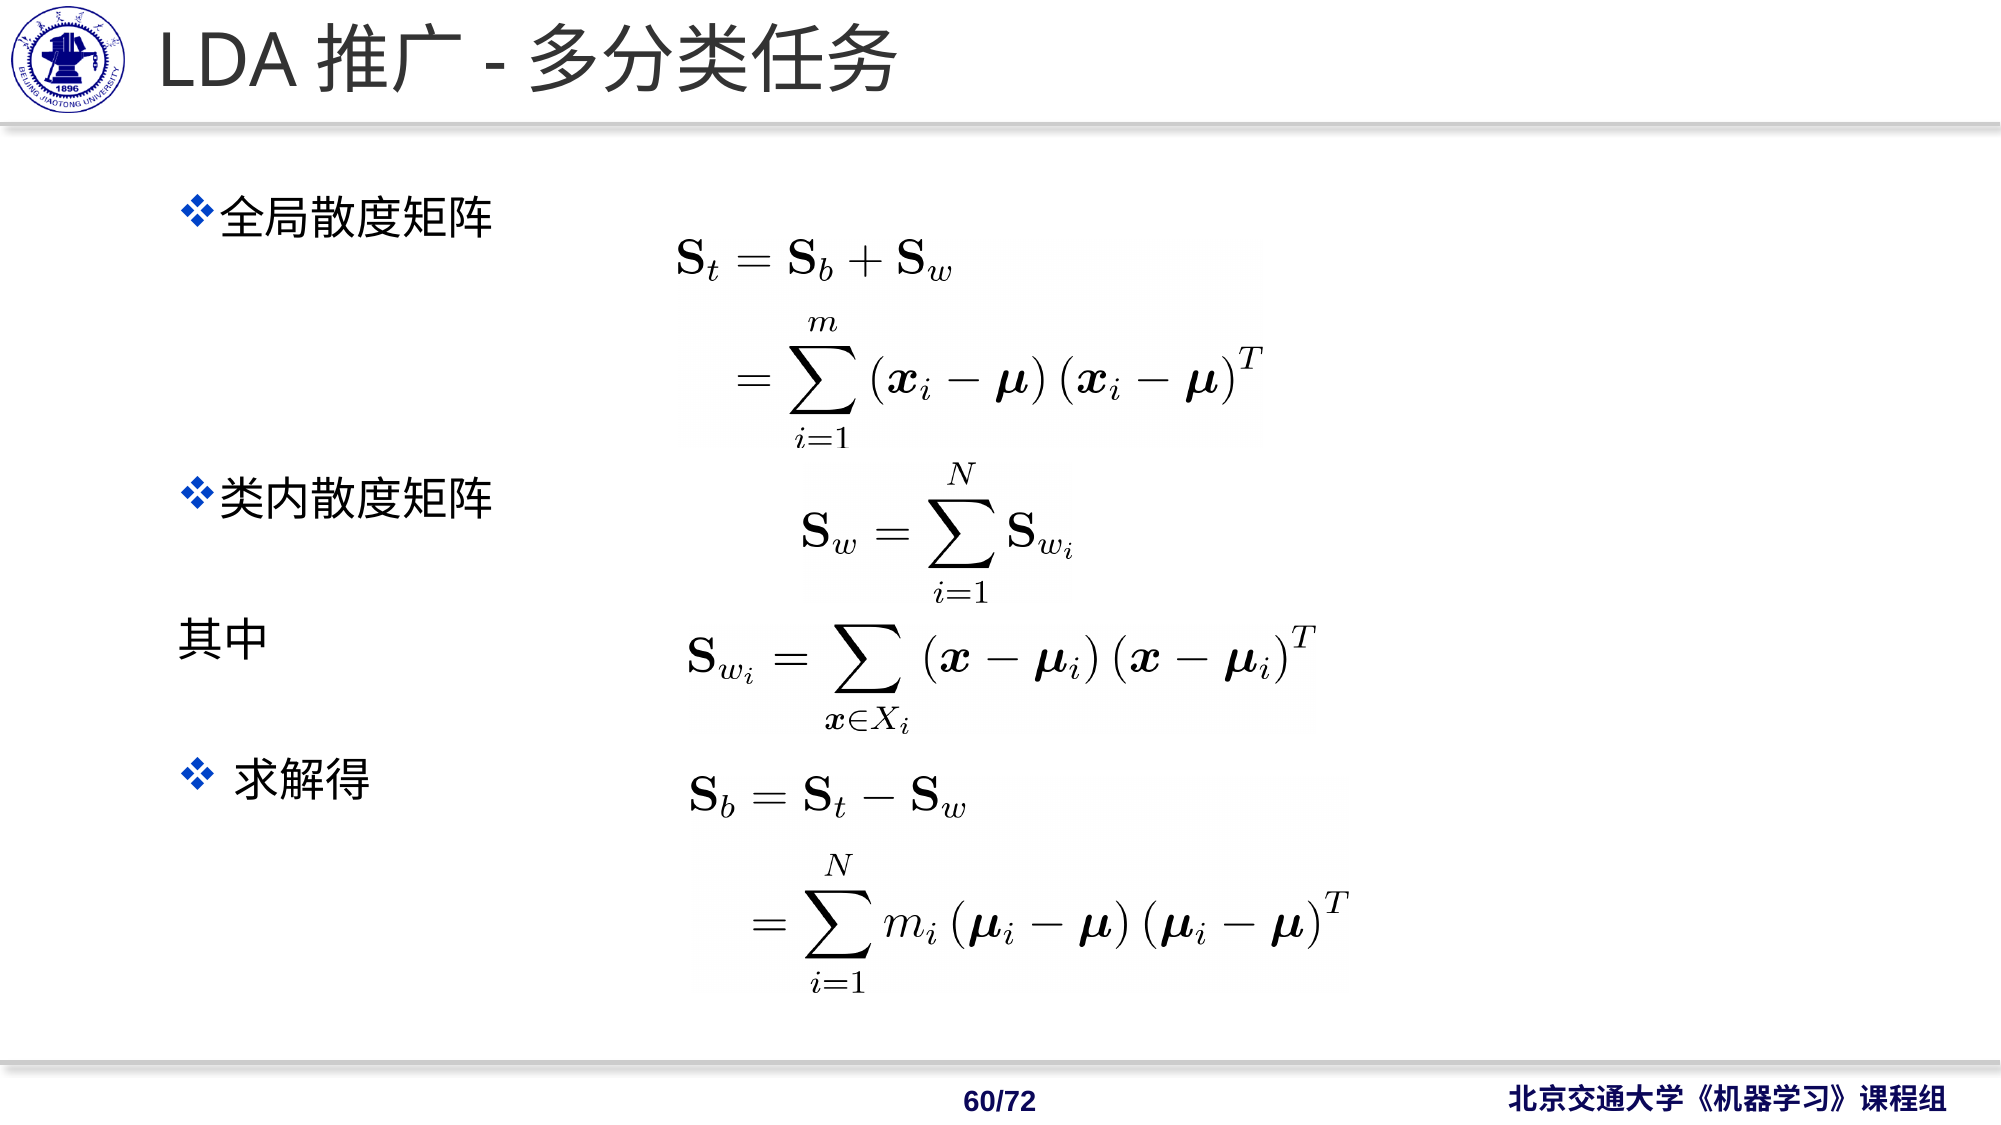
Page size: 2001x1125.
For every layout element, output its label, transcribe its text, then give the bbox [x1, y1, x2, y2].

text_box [675, 235, 1265, 452]
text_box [687, 620, 1318, 737]
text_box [688, 772, 1351, 997]
title LDA推广-多分类任务 [141, 24, 1859, 103]
text_box 全局散度矩阵 类内散度矩阵 其中 求解得 [162, 187, 1576, 997]
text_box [800, 458, 1075, 608]
picture [11, 6, 125, 113]
